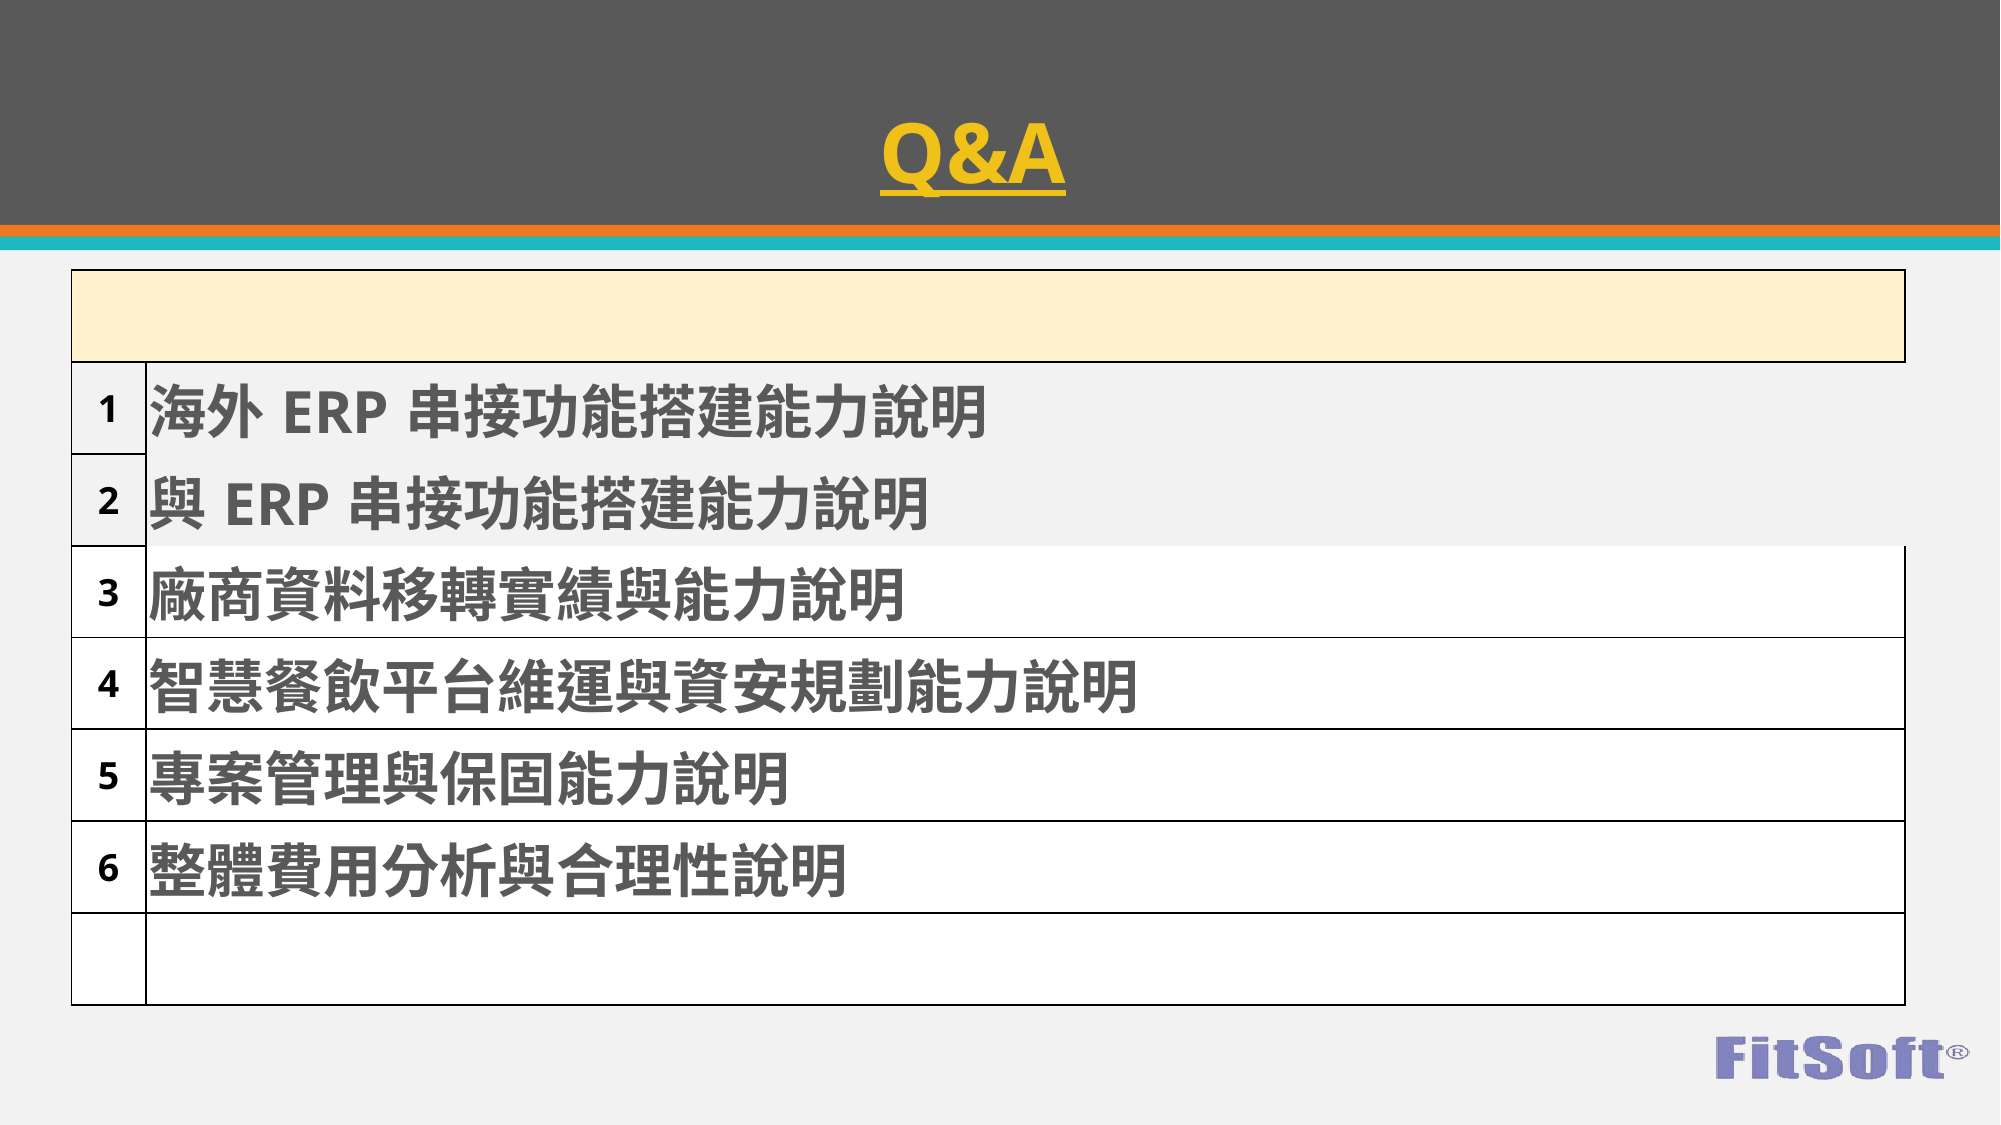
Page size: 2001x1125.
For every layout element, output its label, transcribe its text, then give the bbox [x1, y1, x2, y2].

table_cell 智慧餐飲平台維運與資安規劃能力說明 [147, 638, 1904, 728]
table_cell 5 [72, 730, 145, 820]
table_cell 專案管理與保固能力說明 [147, 730, 1904, 820]
table_cell 海外ERP串接功能搭建能力說明 [147, 363, 1905, 454]
table_cell [147, 914, 1904, 1004]
table_cell 整體費用分析與合理性說明 [147, 822, 1904, 912]
table_cell 4 [72, 638, 145, 728]
table_cell 與ERP串接功能搭建能力說明 [147, 454, 1905, 546]
table_cell 6 [72, 822, 145, 912]
table_header [72, 271, 1904, 361]
table_cell 1 [72, 363, 145, 453]
table_cell 廠商資料移轉實績與能力說明 [147, 546, 1904, 637]
title Q&A [212, 41, 1788, 212]
table_cell 2 [72, 455, 145, 545]
table_cell 3 [72, 547, 145, 637]
picture [1683, 1005, 2000, 1092]
table_cell [72, 914, 145, 1004]
